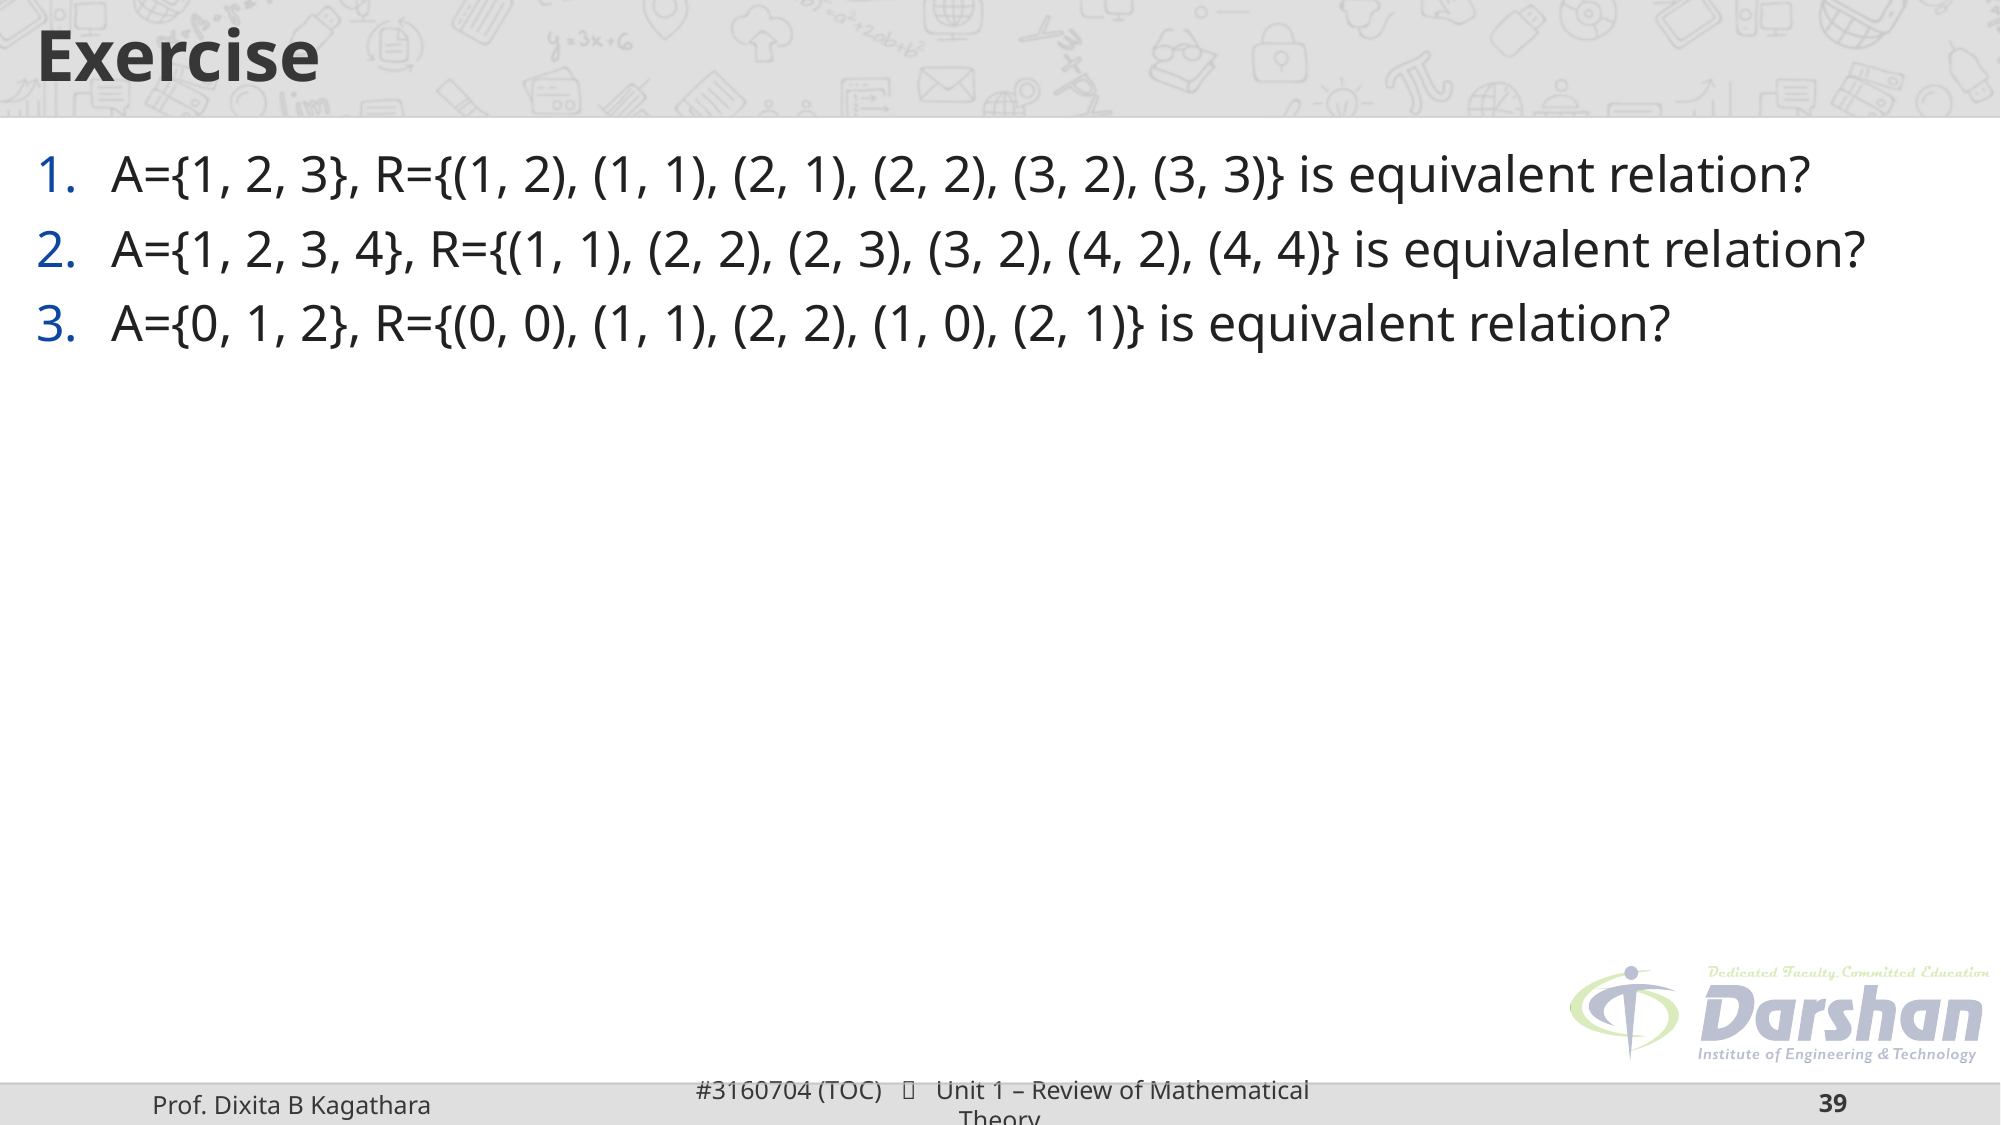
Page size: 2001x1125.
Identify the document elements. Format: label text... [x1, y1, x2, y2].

title Exercise [0, 0, 2000, 117]
text_box Note: 5!=5*4! 6!=6*5! (K+1)!=(k+1)*k! [1570, 966, 1990, 1063]
list A={1, 2, 3}, R={(1, 2), (1, 1), (2, 1), (2, 2), (3, 2), (3, 3)} is equivalent relation? A={1, 2, 3, 4}, R={(1, 1), (2, 2), (2, 3), (3, 2), (4, 2), (4, 4)} is equivalent relation? A={0, 1, 2}, R={(0, 0), (1, 1), (2, 2), (1, 0), (2, 1)} is equivalent relation? [21, 141, 1979, 1059]
